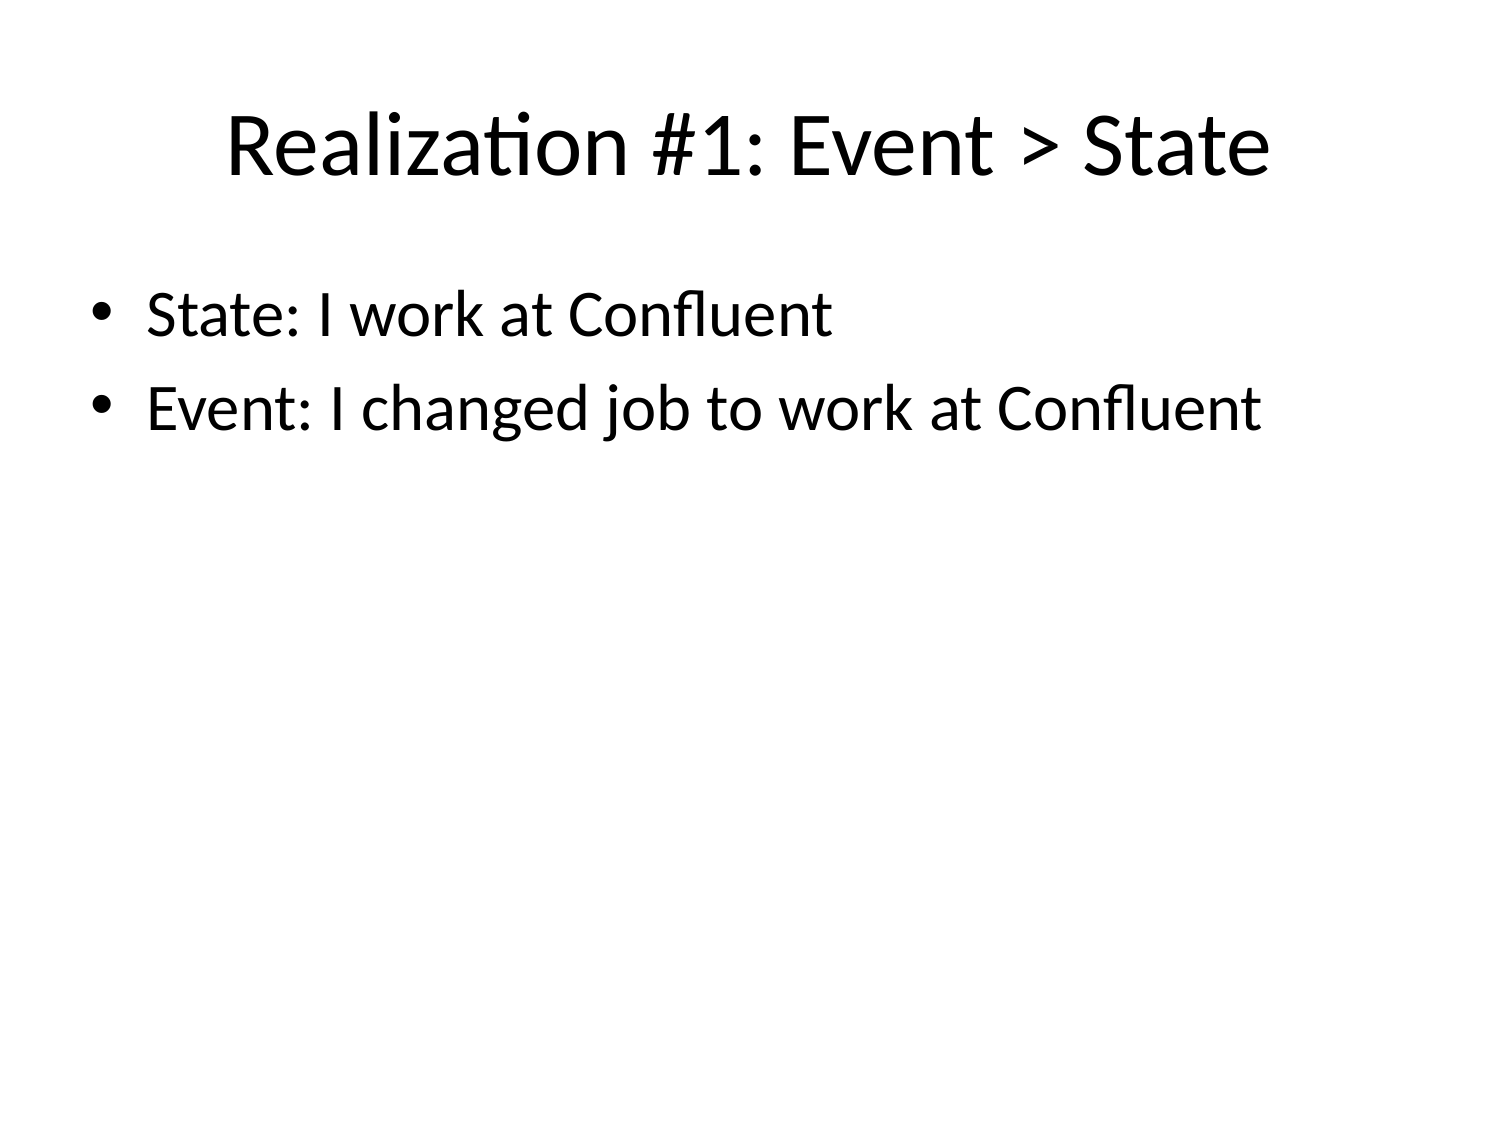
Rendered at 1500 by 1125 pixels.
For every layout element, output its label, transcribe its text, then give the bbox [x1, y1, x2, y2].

title Realization #1: Event > State [75, 45, 1425, 233]
list State: I work at Confluent Event: I changed job to work at Confluent [75, 262, 1425, 1005]
